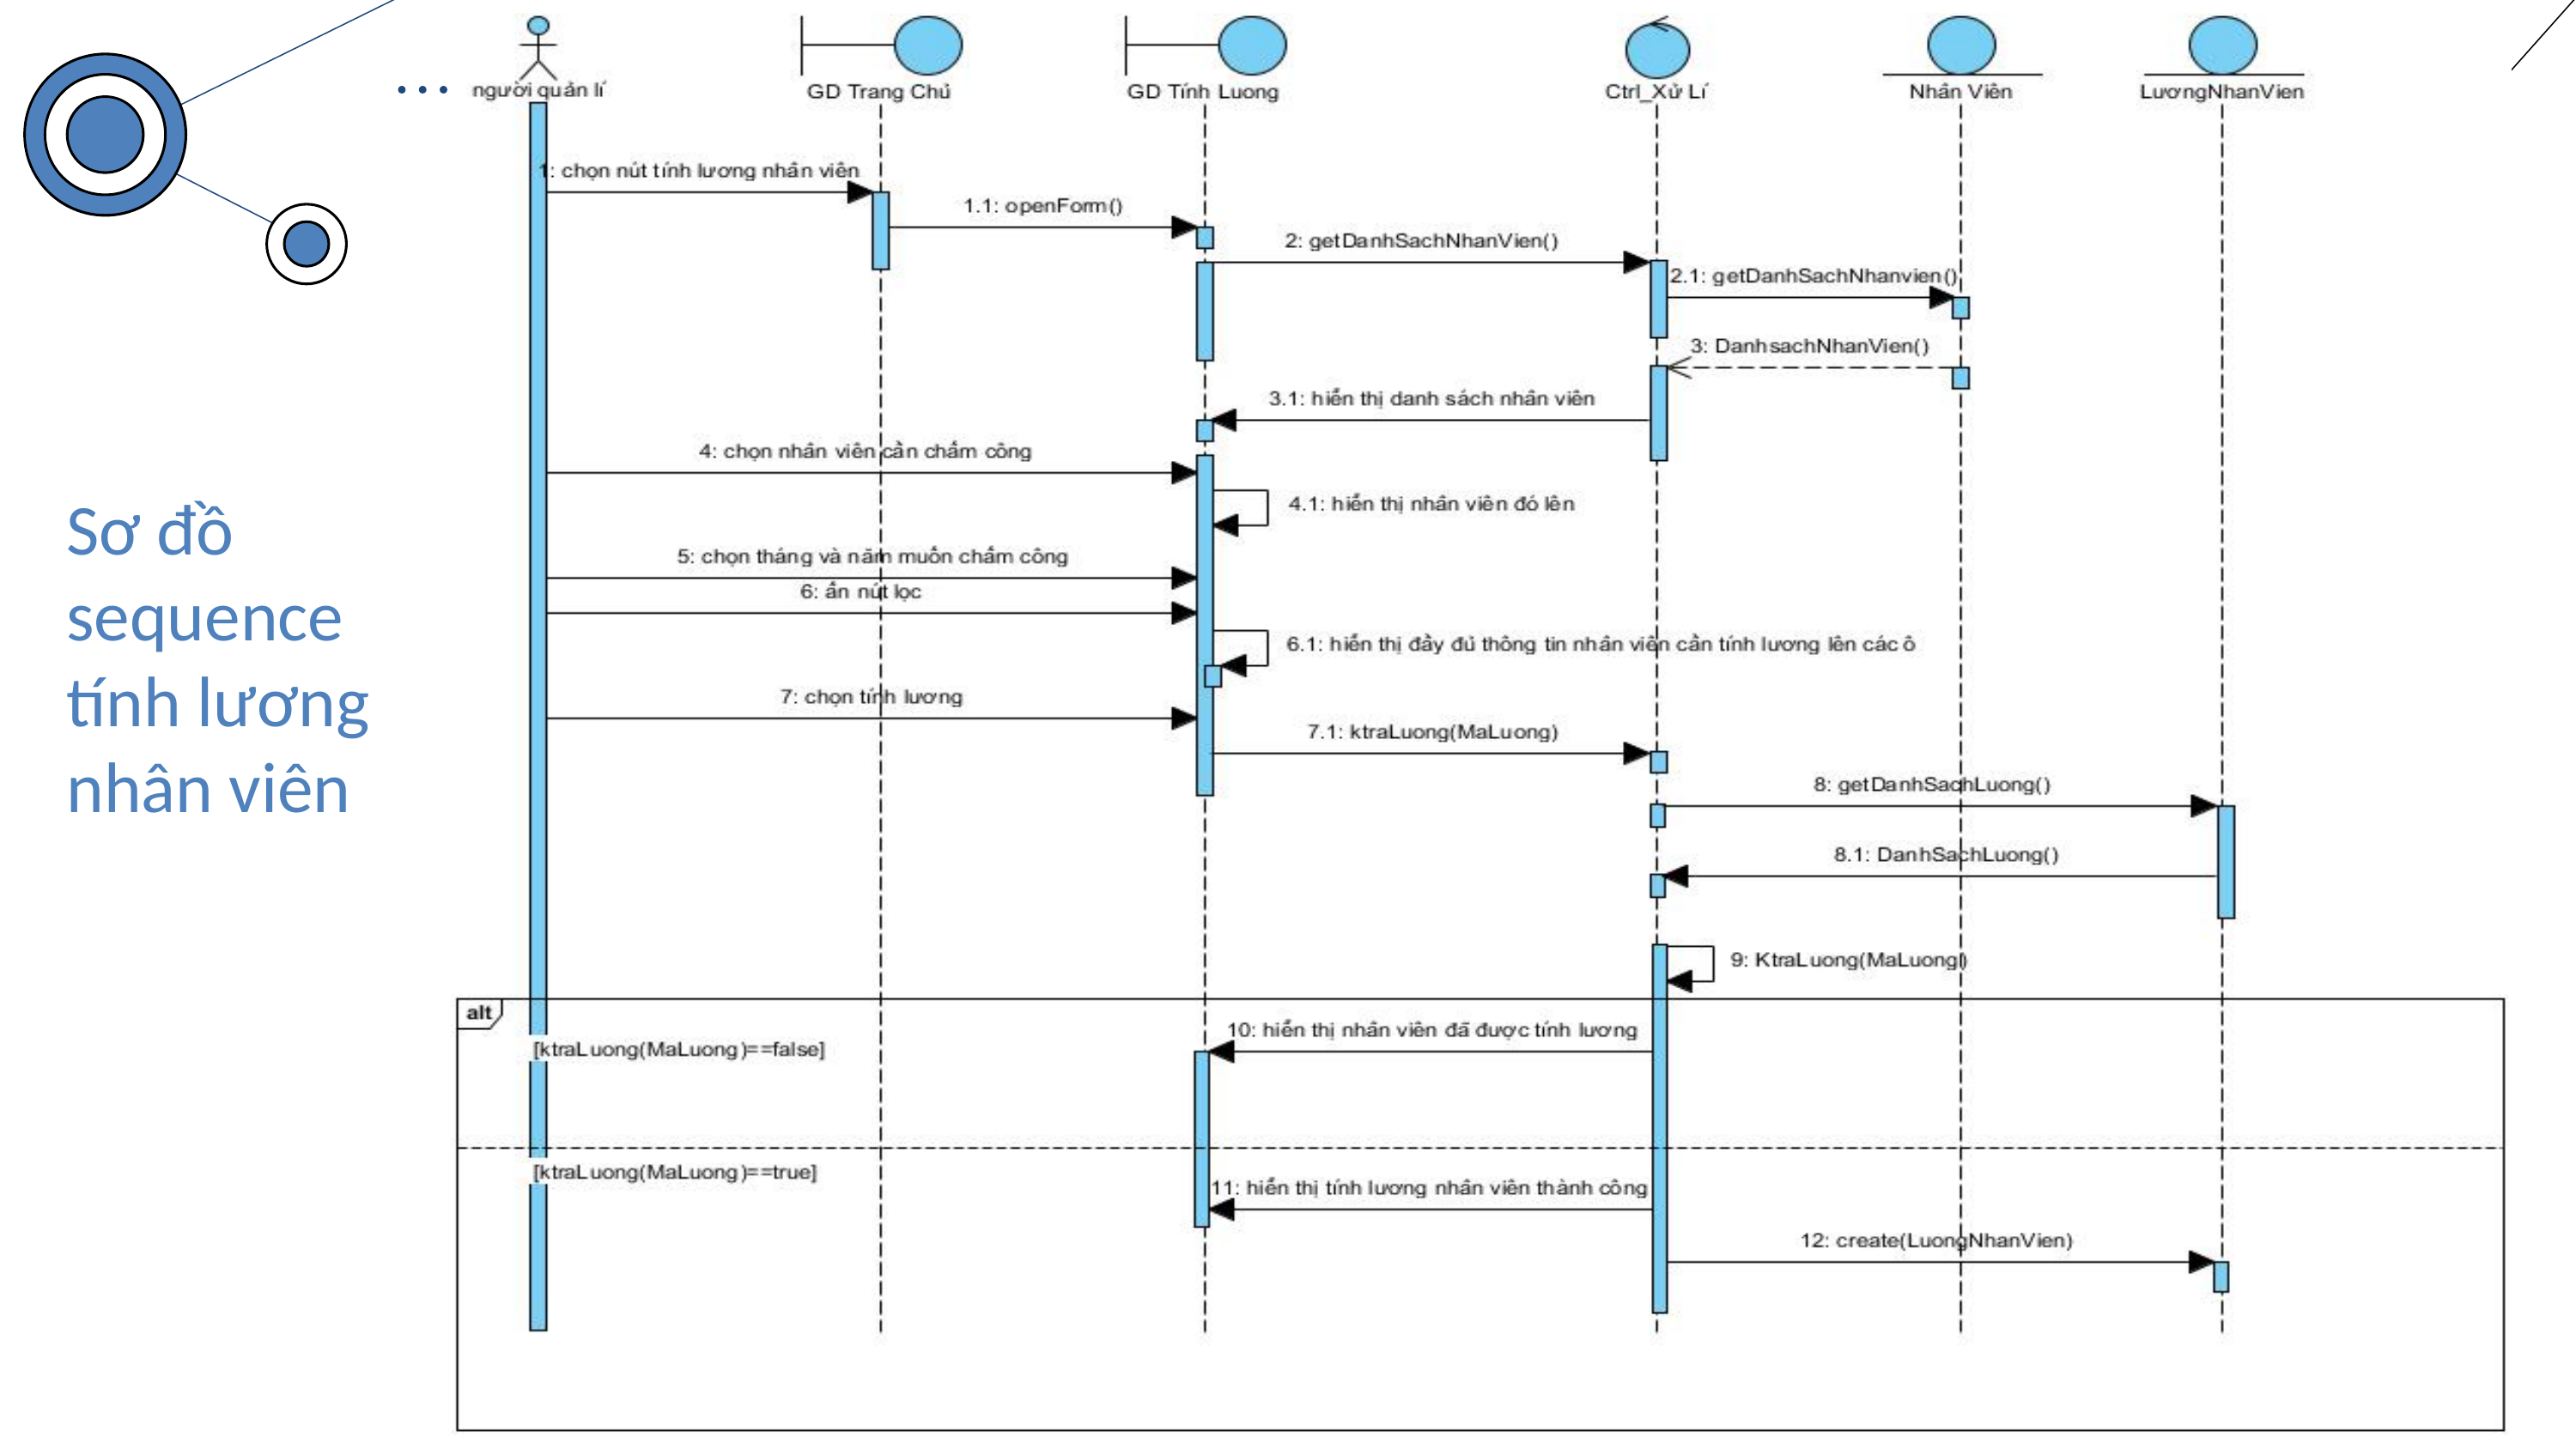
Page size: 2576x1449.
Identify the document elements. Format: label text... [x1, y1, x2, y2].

text_box Sơ đồ sequence tính lương nhân viên [53, 477, 445, 834]
picture [450, 13, 2512, 1436]
